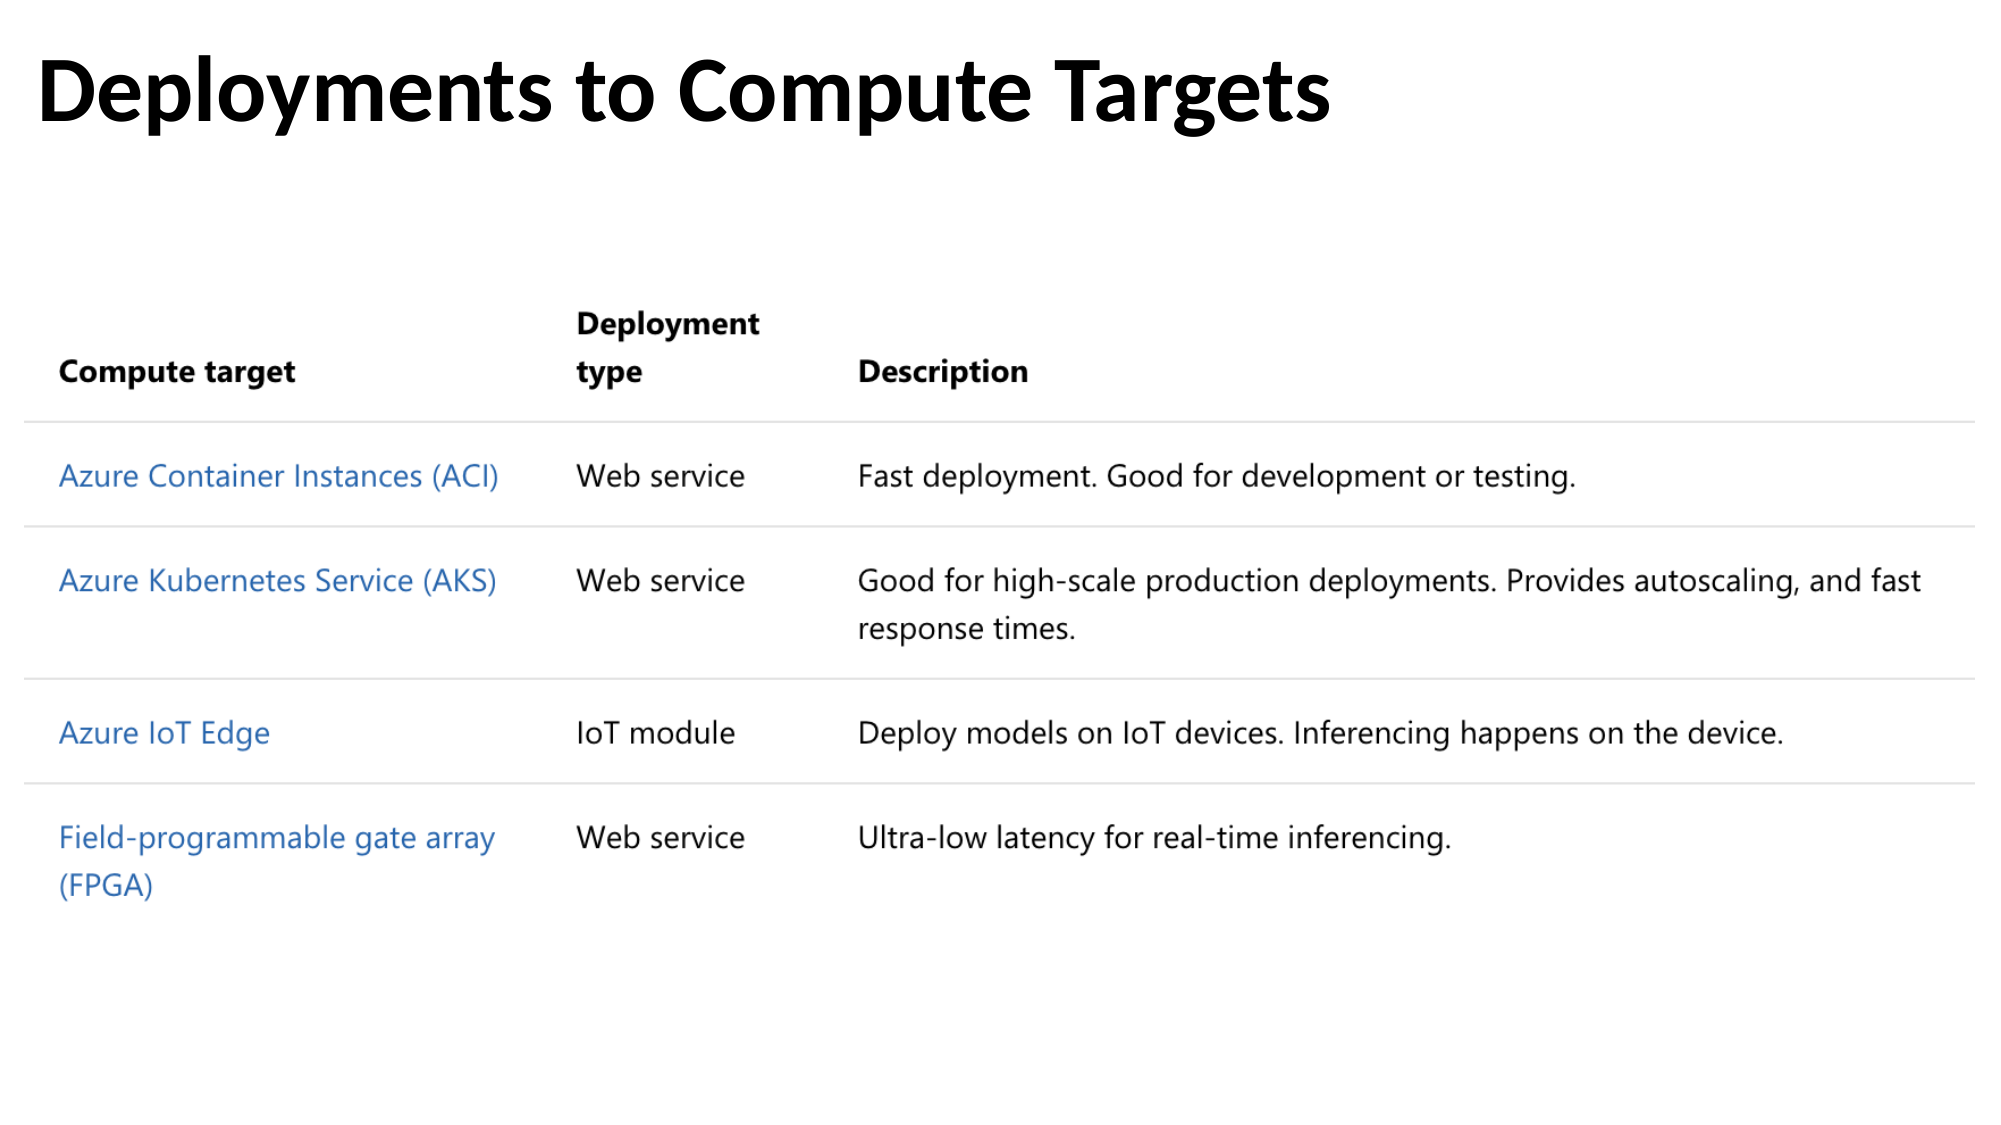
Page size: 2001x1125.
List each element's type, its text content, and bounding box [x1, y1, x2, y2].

picture [24, 290, 1975, 921]
title Deployments to Compute Targets [37, 13, 1650, 153]
